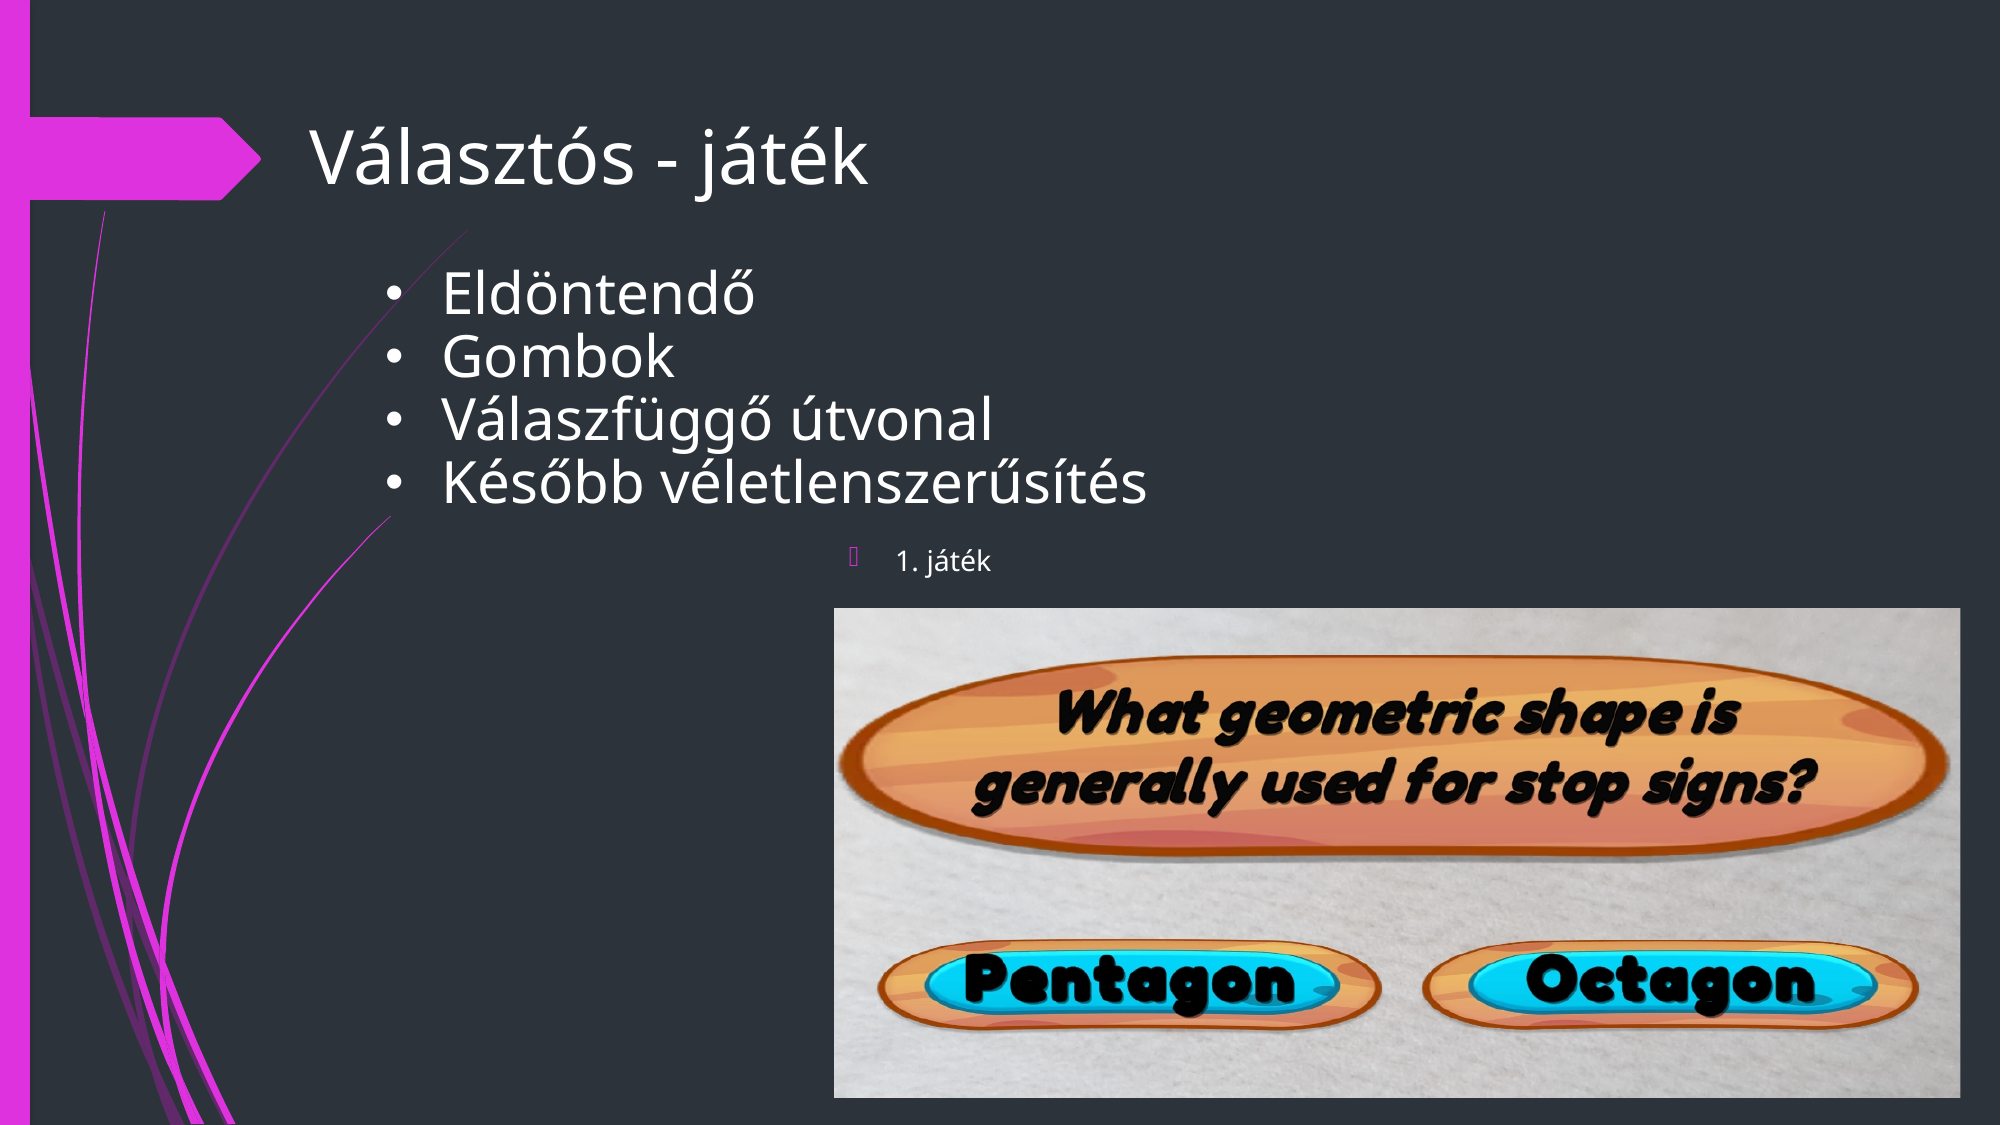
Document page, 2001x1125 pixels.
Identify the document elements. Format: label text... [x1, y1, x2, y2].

picture [833, 608, 1961, 1098]
text_box 1. játék [834, 535, 1067, 585]
text_box Eldöntendő Gombok Válaszfüggő útvonal Később véletlenszerűsítés [370, 241, 1231, 539]
title Választós - játék [294, 101, 1757, 313]
